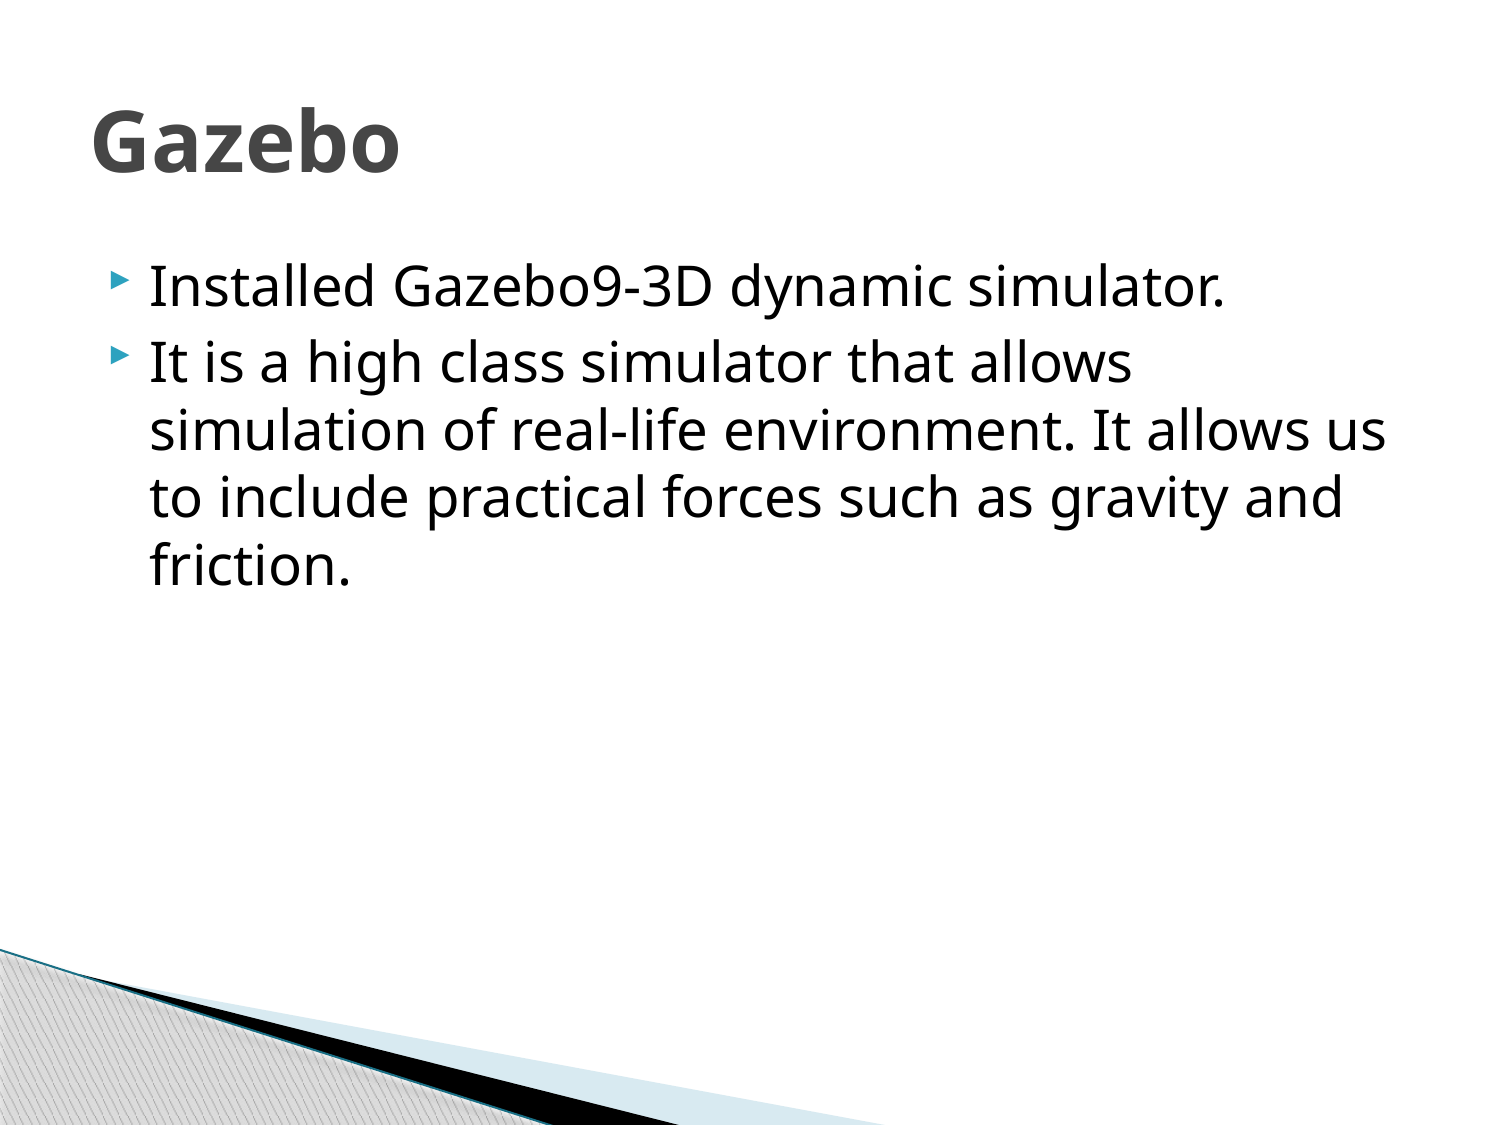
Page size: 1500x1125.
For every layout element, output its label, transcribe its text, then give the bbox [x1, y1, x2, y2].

title Gazebo [75, 45, 1425, 233]
list Installed Gazebo9-3D dynamic simulator. It is a high class simulator that allows simulation of real-life environment. It allows us to include practical forces such as gravity and friction. [75, 243, 1425, 986]
